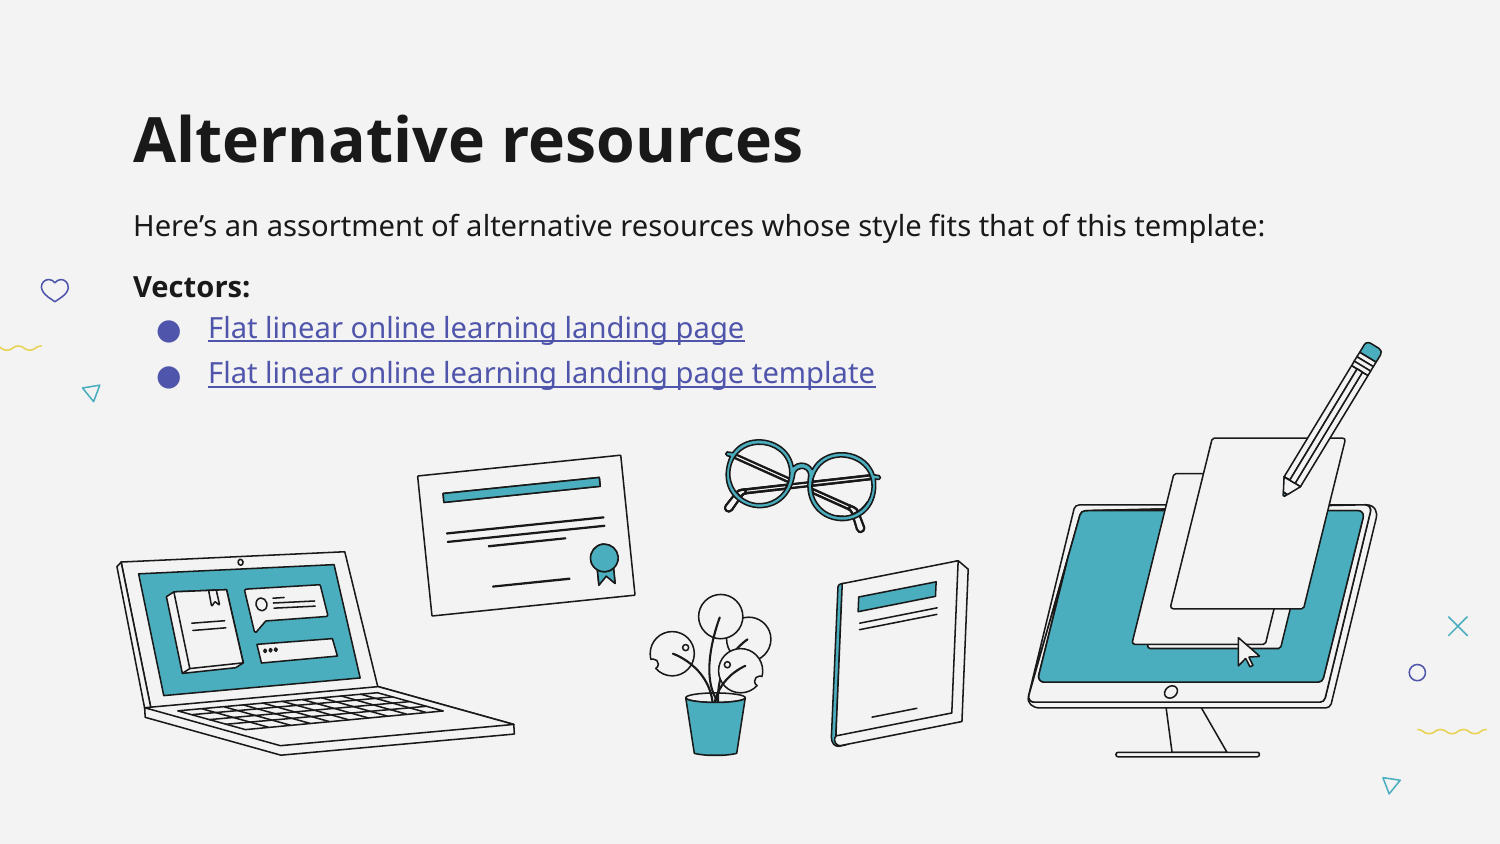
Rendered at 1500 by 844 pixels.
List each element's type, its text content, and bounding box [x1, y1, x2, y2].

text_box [649, 594, 774, 756]
list Here’s an assortment of alternative resources whose style fits that of this template: Vectors: Flat linear online learning landing page Flat linear online learning landing page template [118, 195, 1382, 392]
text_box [1026, 342, 1383, 757]
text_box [417, 454, 636, 617]
title Alternative resources [118, 85, 1382, 195]
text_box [116, 551, 515, 756]
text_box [830, 560, 969, 747]
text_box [716, 437, 883, 536]
